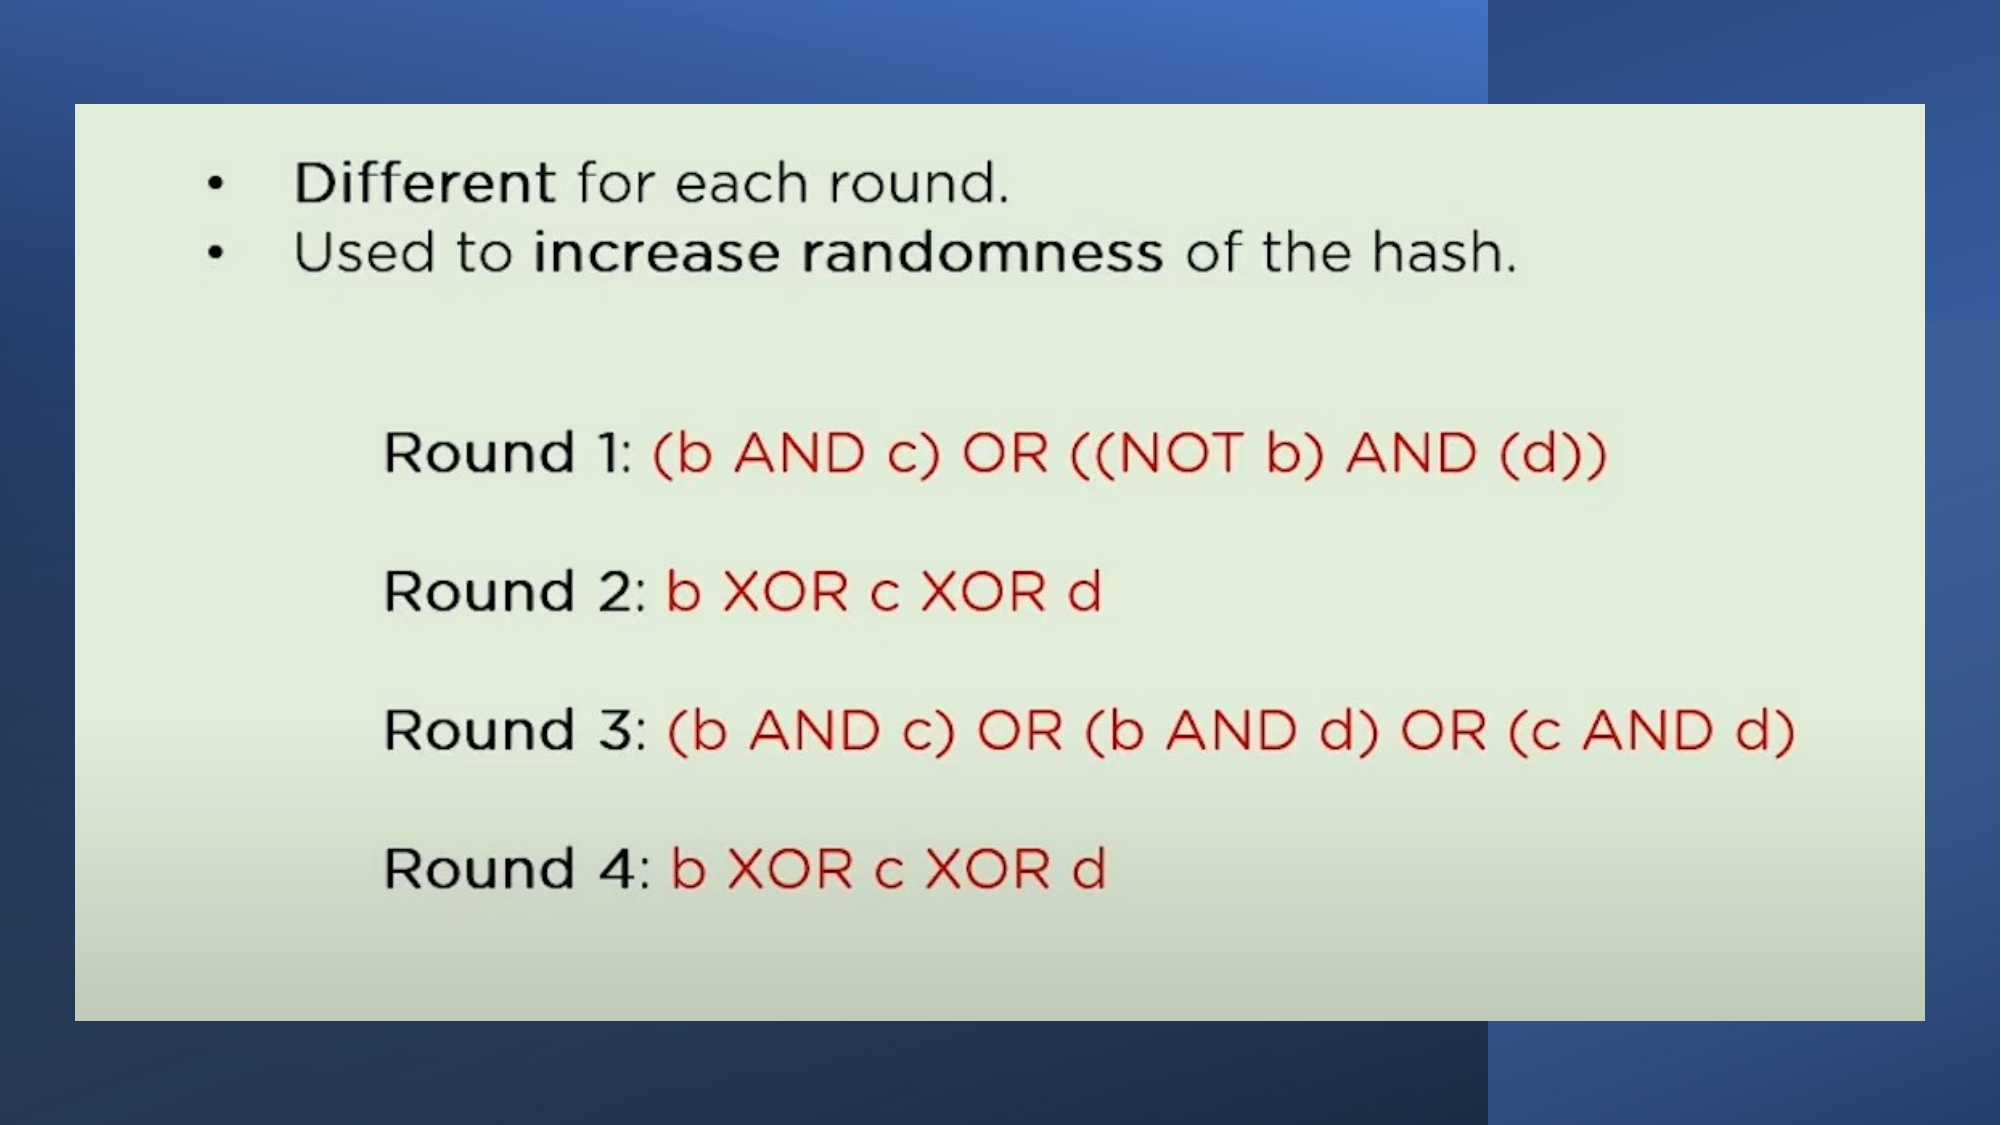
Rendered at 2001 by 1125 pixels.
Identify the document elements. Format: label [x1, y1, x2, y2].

text_box [0, 0, 1489, 321]
text_box [1489, 0, 2000, 321]
text_box [0, 321, 2000, 1125]
list [74, 104, 1925, 1021]
